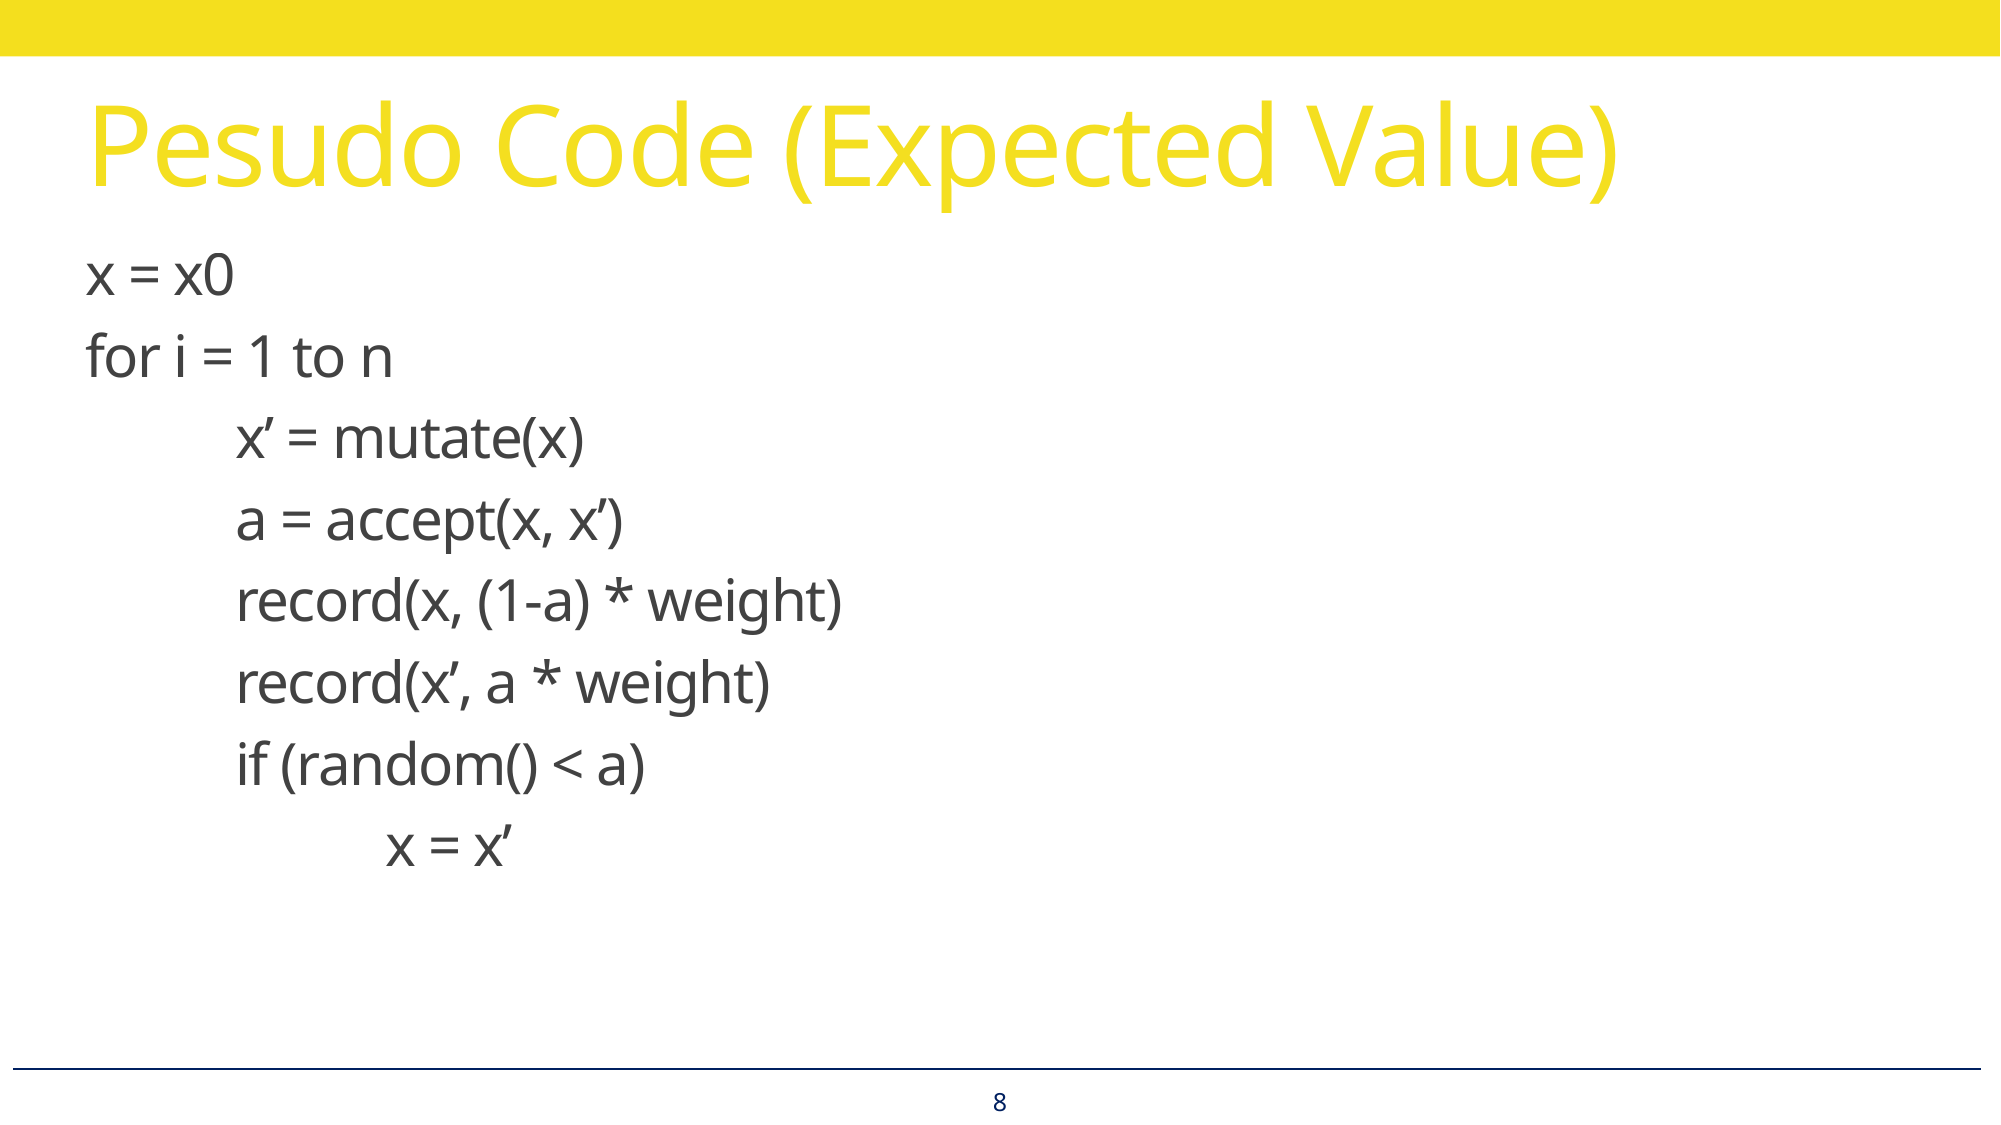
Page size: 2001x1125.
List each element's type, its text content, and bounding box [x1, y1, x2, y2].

title Pesudo Code (Expected Value) [85, 89, 1915, 212]
list x = x0 for i = 1 to n x’ = mutate(x) a = accept(x, x’) record(x, (1-a) * weight) record(x’, a * weight) if (random() < a) x = x’ [85, 237, 1915, 1049]
slide_number 8 [916, 1078, 1084, 1125]
